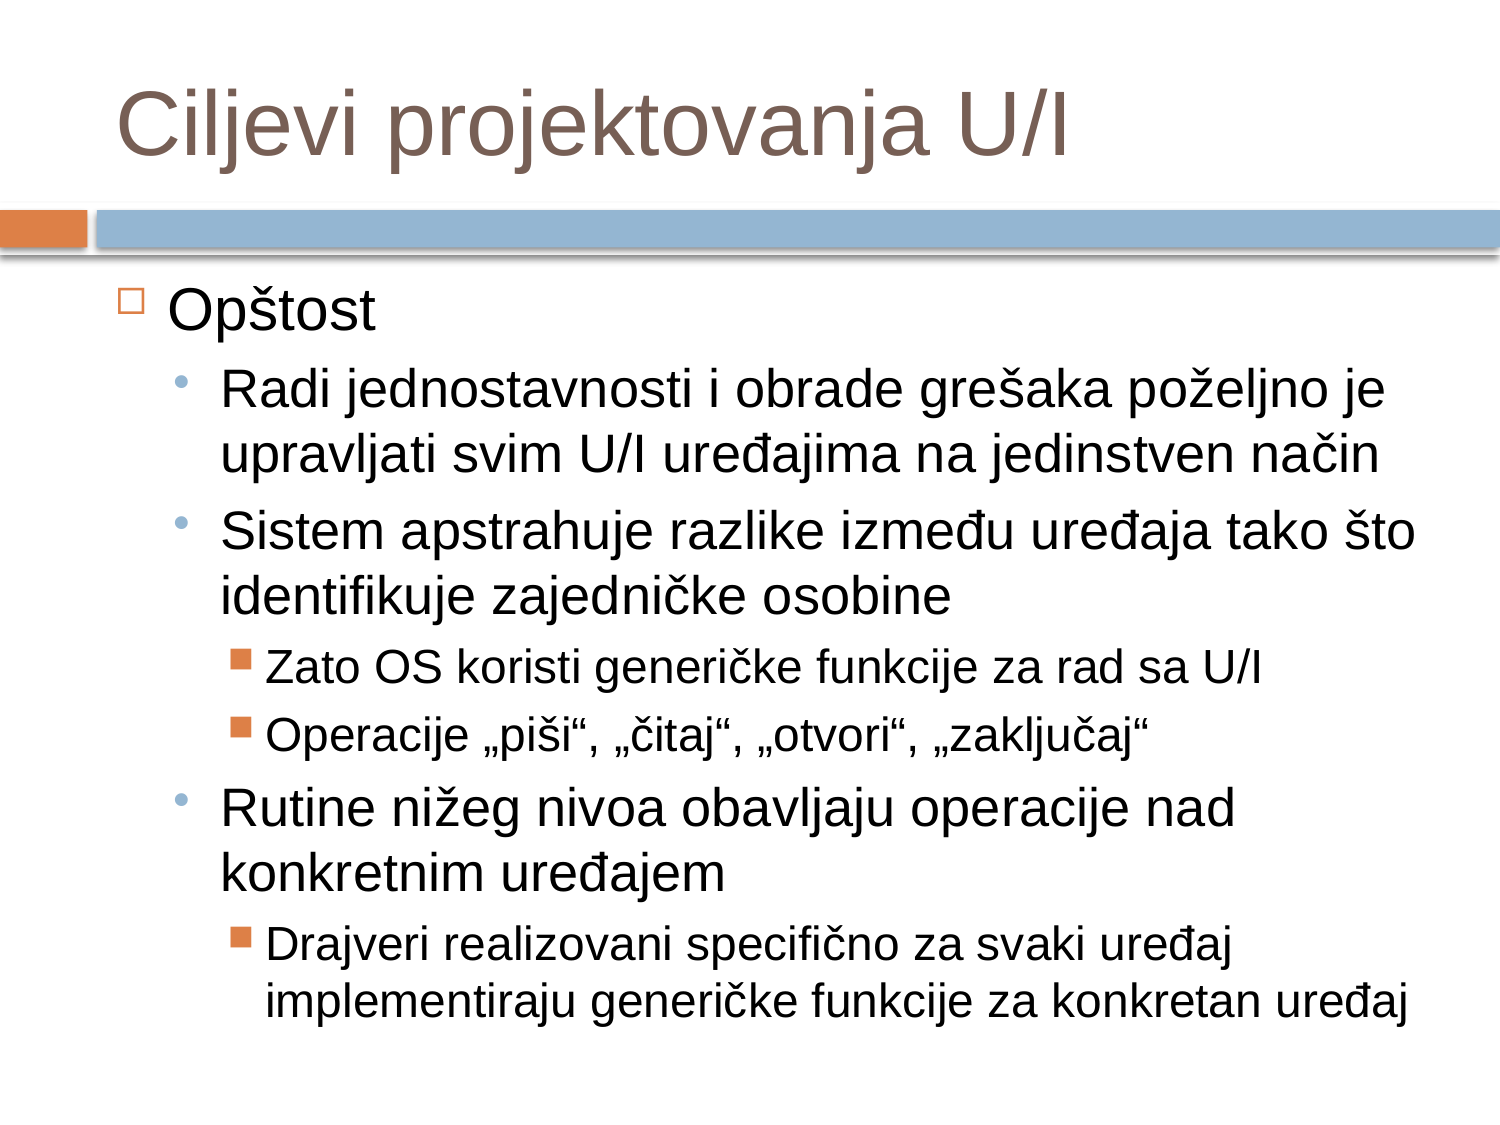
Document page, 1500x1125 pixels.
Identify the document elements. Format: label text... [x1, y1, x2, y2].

title Ciljevi projektovanja U/I [100, 37, 1438, 200]
list Opštost Radi jednostavnosti i obrade grešaka poželjno je upravljati svim U/I uređajima na jedinstven način Sistem apstrahuje razlike između uređaja tako što identifikuje zajedničke osobine Zato OS koristi generičke funkcije za rad sa U/I Operacije „piši“, „čitaj“, „otvori“, „zaključaj“ Rutine nižeg nivoa obavljaju operacije nad konkretnim uređajem Drajveri realizovani specifično za svaki uređaj implementiraju generičke funkcije za konkretan uređaj [100, 262, 1438, 1075]
